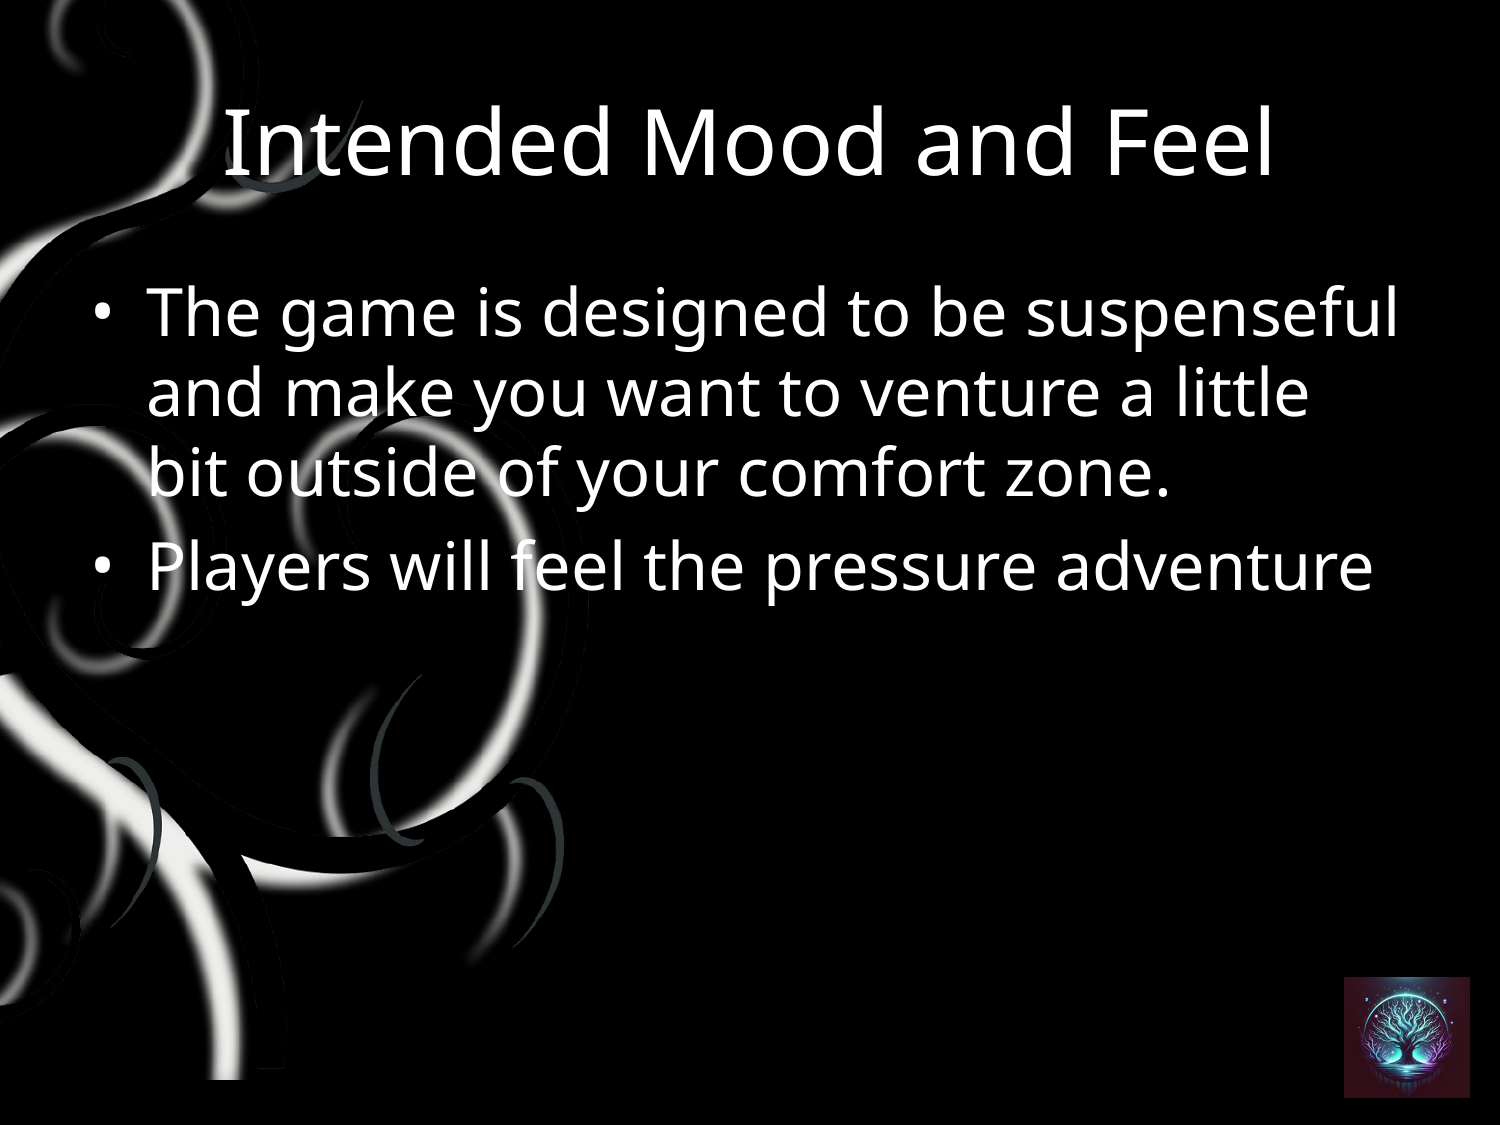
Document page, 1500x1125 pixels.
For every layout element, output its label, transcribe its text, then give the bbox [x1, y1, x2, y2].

list The game is designed to be suspenseful and make you want to venture a little bit outside of your comfort zone. Players will feel the pressure adventure [594, 262, 1425, 1005]
picture [1344, 977, 1470, 1098]
title Intended Mood and Feel [594, 45, 1425, 233]
picture [0, 0, 590, 1080]
